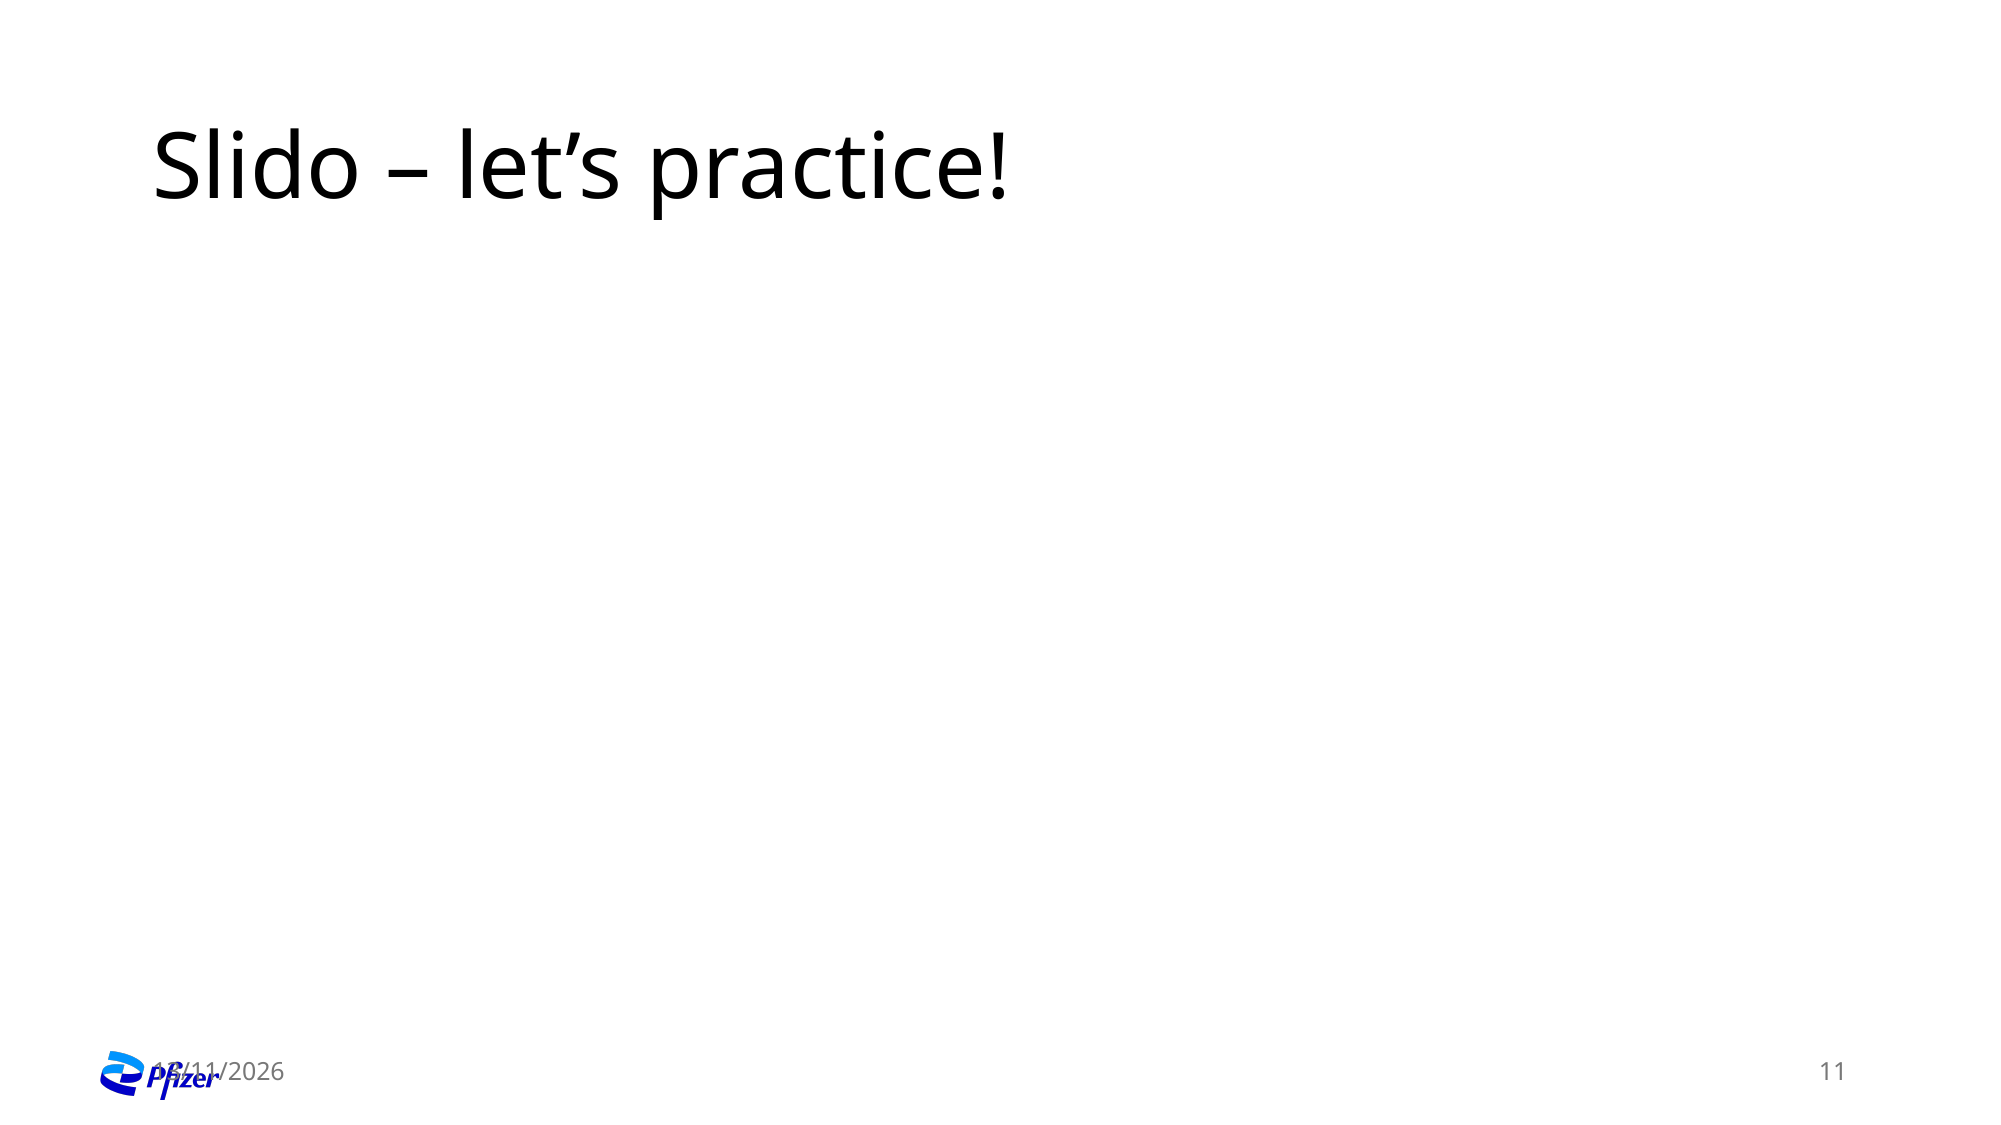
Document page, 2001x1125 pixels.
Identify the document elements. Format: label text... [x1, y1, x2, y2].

slide_number 11 [1412, 1042, 1863, 1103]
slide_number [137, 1042, 588, 1103]
title Slido – let’s practice! [137, 59, 1863, 278]
